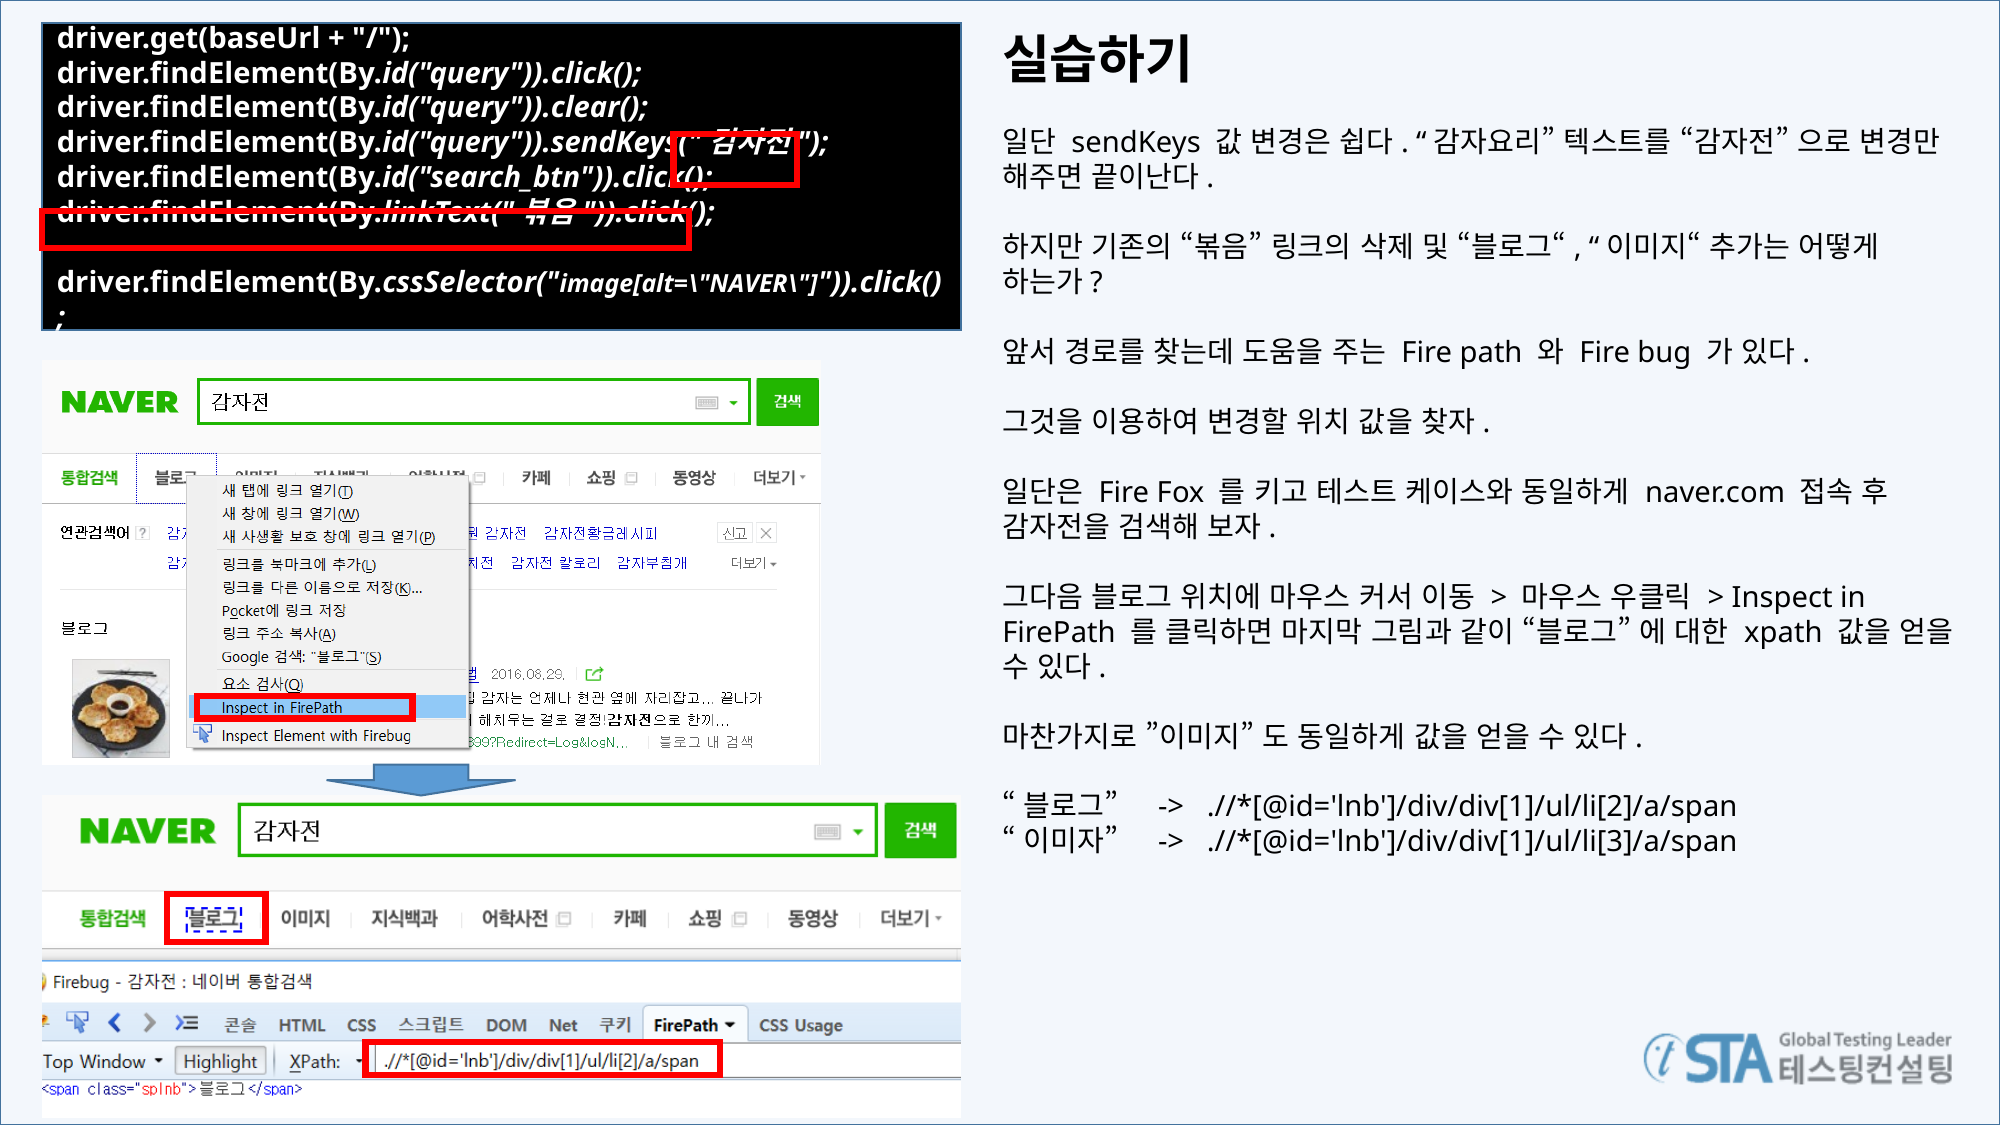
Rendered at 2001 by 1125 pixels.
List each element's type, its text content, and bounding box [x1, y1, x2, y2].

text_box driver.get(baseUrl + "/"); driver.findElement(By.id("query")).click(); driver.findElement(By.id("query")).clear(); driver.findElement(By.id("query")).sendKeys("감자전"); driver.findElement(By.id("search_btn")).click(); driver.findElement(By.linkText("볶음")).click(); driver.findElement(By.cssSelector("image[alt=\"NAVER\"]")).click(); [41, 22, 962, 331]
text_box [326, 765, 516, 795]
text_box 실습하기 일단 sendKeys 값 변경은 쉽다. “감자요리” 텍스트를 “감자전” 으로 변경만 해주면 끝이난다. 하지만 기존의 “볶음” 링크의 삭제 및 “블로그“, “이미지“ 추가는 어떻게 하는가? 앞서 경로를 찾는데 도움을 주는 Fire path 와 Fire bug 가 있다. 그것을 이용하여 변경할 위치 값을 찾자. 일단은 Fire Fox 를 키고 테스트 케이스와 동일하게 naver.com 접속 후 감자전을 검색해 보자. 그다음 블로그 위치에 마우스 커서 이동 > 마우스 우클릭 > Inspect in FirePath 를 클릭하면 마지막 그림과 같이 “블로그” 에 대한 xpath 값을 얻을 수 있다. 마찬가지로 ”이미지” 도 동일하게 값을 얻을 수 있다. “블로그” -> .//*[@id='lnb']/div/div[1]/ul/li[2]/a/span “이미자” -> .//*[@id='lnb']/div/div[1]/ul/li[3]/a/span [987, 18, 1974, 1005]
text_box [672, 133, 798, 186]
text_box [0, 0, 2000, 1125]
picture [42, 360, 822, 765]
picture [42, 795, 961, 1118]
text_box [41, 210, 690, 249]
picture [1618, 988, 2000, 1118]
